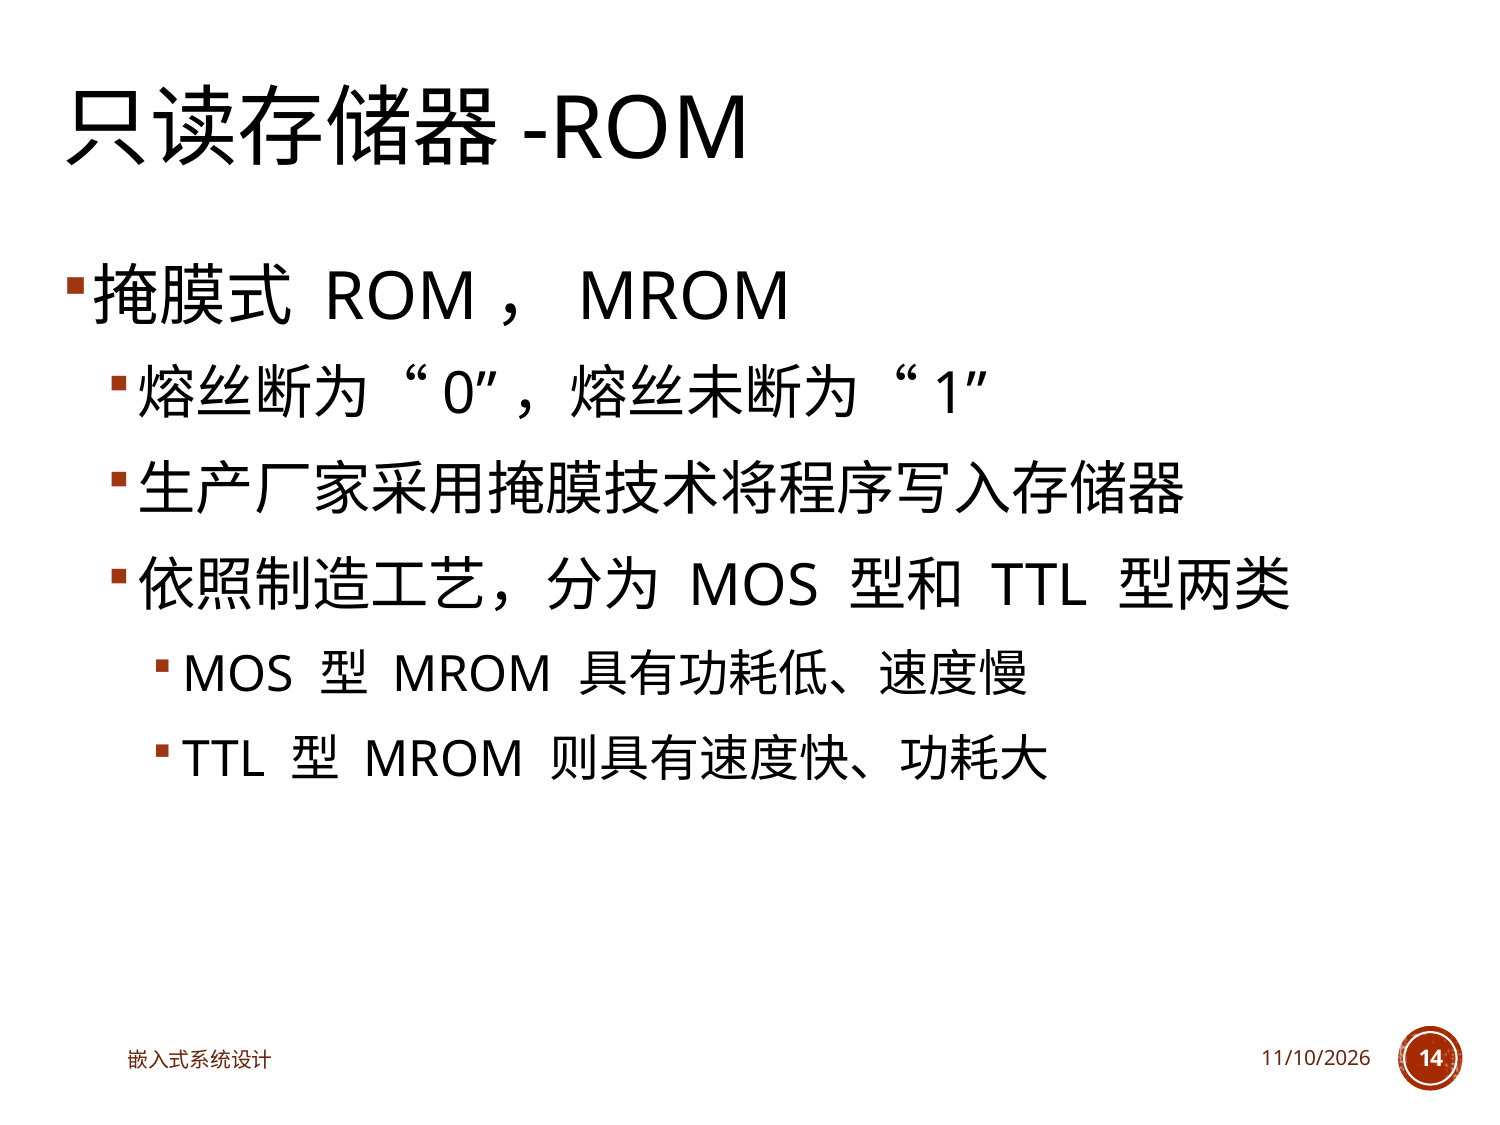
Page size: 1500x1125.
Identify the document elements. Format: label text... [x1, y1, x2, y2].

footer 嵌入式系统设计 [112, 1028, 891, 1089]
slide_number 14 [1391, 1028, 1471, 1089]
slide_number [982, 1028, 1386, 1089]
list 掩膜式 ROM，MROM 熔丝断为“0”，熔丝未断为“1” 生产厂家采用掩膜技术将程序写入存储器 依照制造工艺，分为 MOS 型和 TTL 型两类 MOS 型 MROM 具有功耗低、速度慢 TTL 型 MROM 则具有速度快、功耗大 [47, 228, 1471, 1013]
title 只读存储器-ROM [47, 46, 1471, 215]
